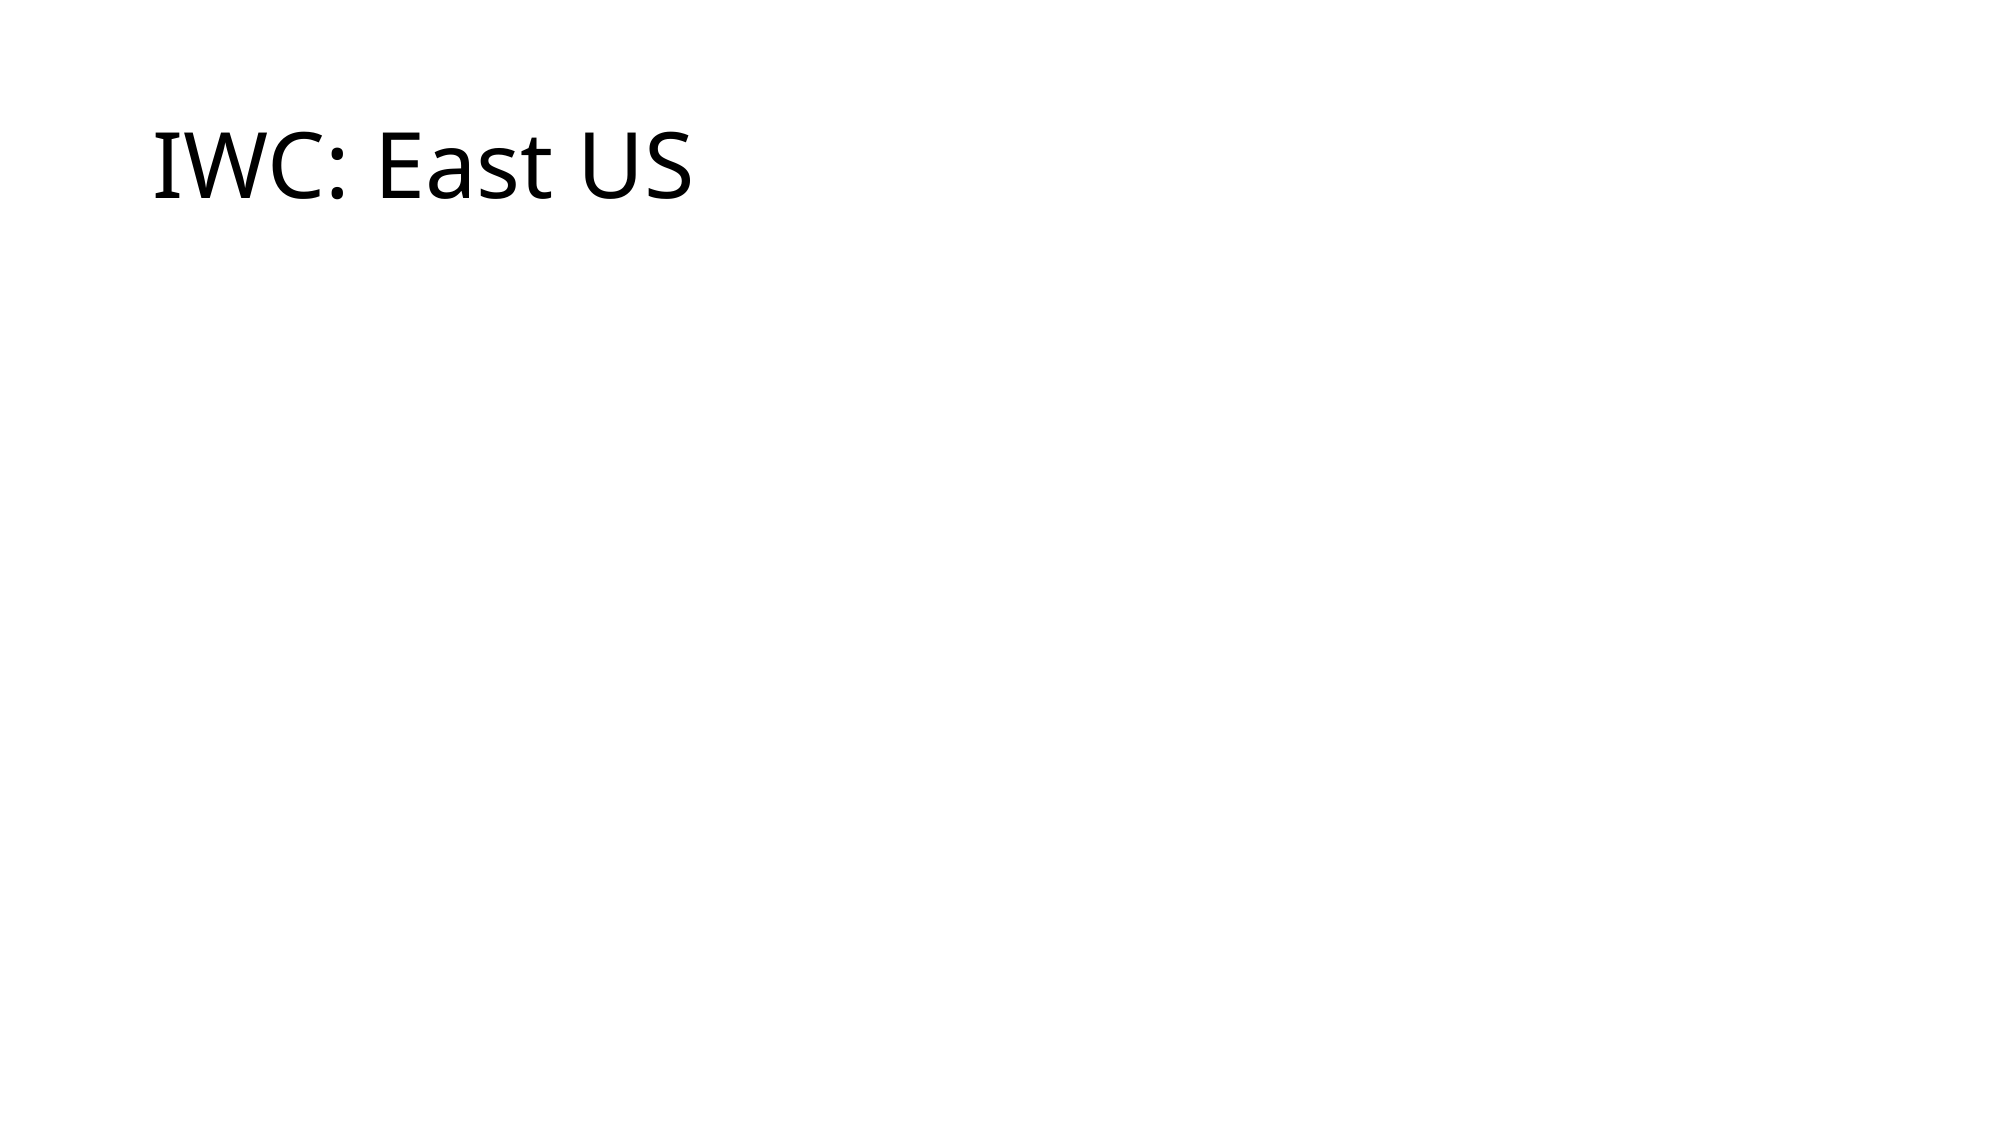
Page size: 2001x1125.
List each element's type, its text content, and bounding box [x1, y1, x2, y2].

title IWC: East US [137, 59, 1863, 278]
